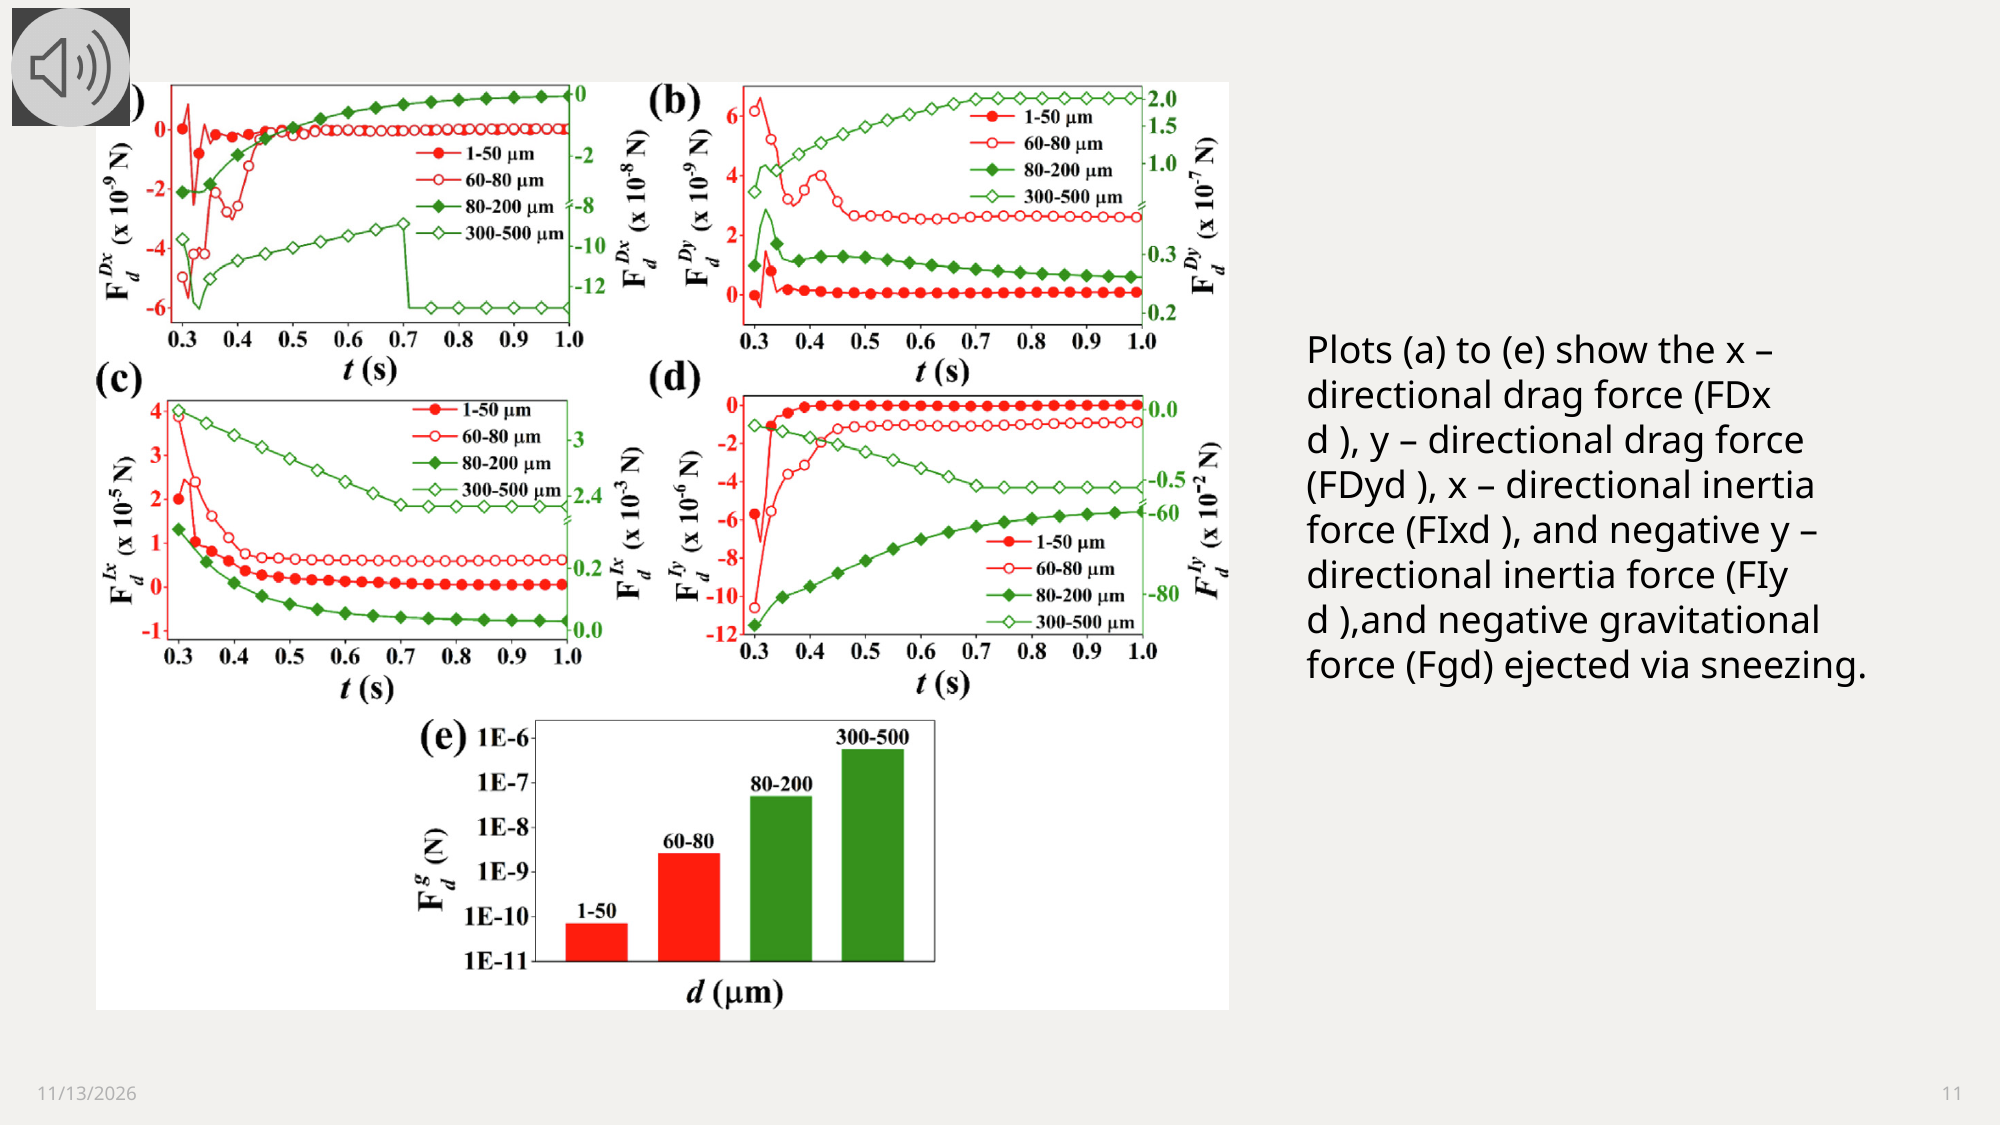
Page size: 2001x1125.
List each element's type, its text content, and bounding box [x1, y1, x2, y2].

text_box Plots (a) to (e) show the x – directional drag force (FDx d ), y – directional drag force (FDyd ), x – directional inertia force (FIxd ), and negative y – directional inertia force (FIy d ),and negative gravitational force (Fgd) ejected via sneezing. [1291, 318, 1888, 694]
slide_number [21, 1064, 472, 1124]
picture [10, 7, 1229, 1010]
slide_number 11 [1528, 1064, 1979, 1124]
